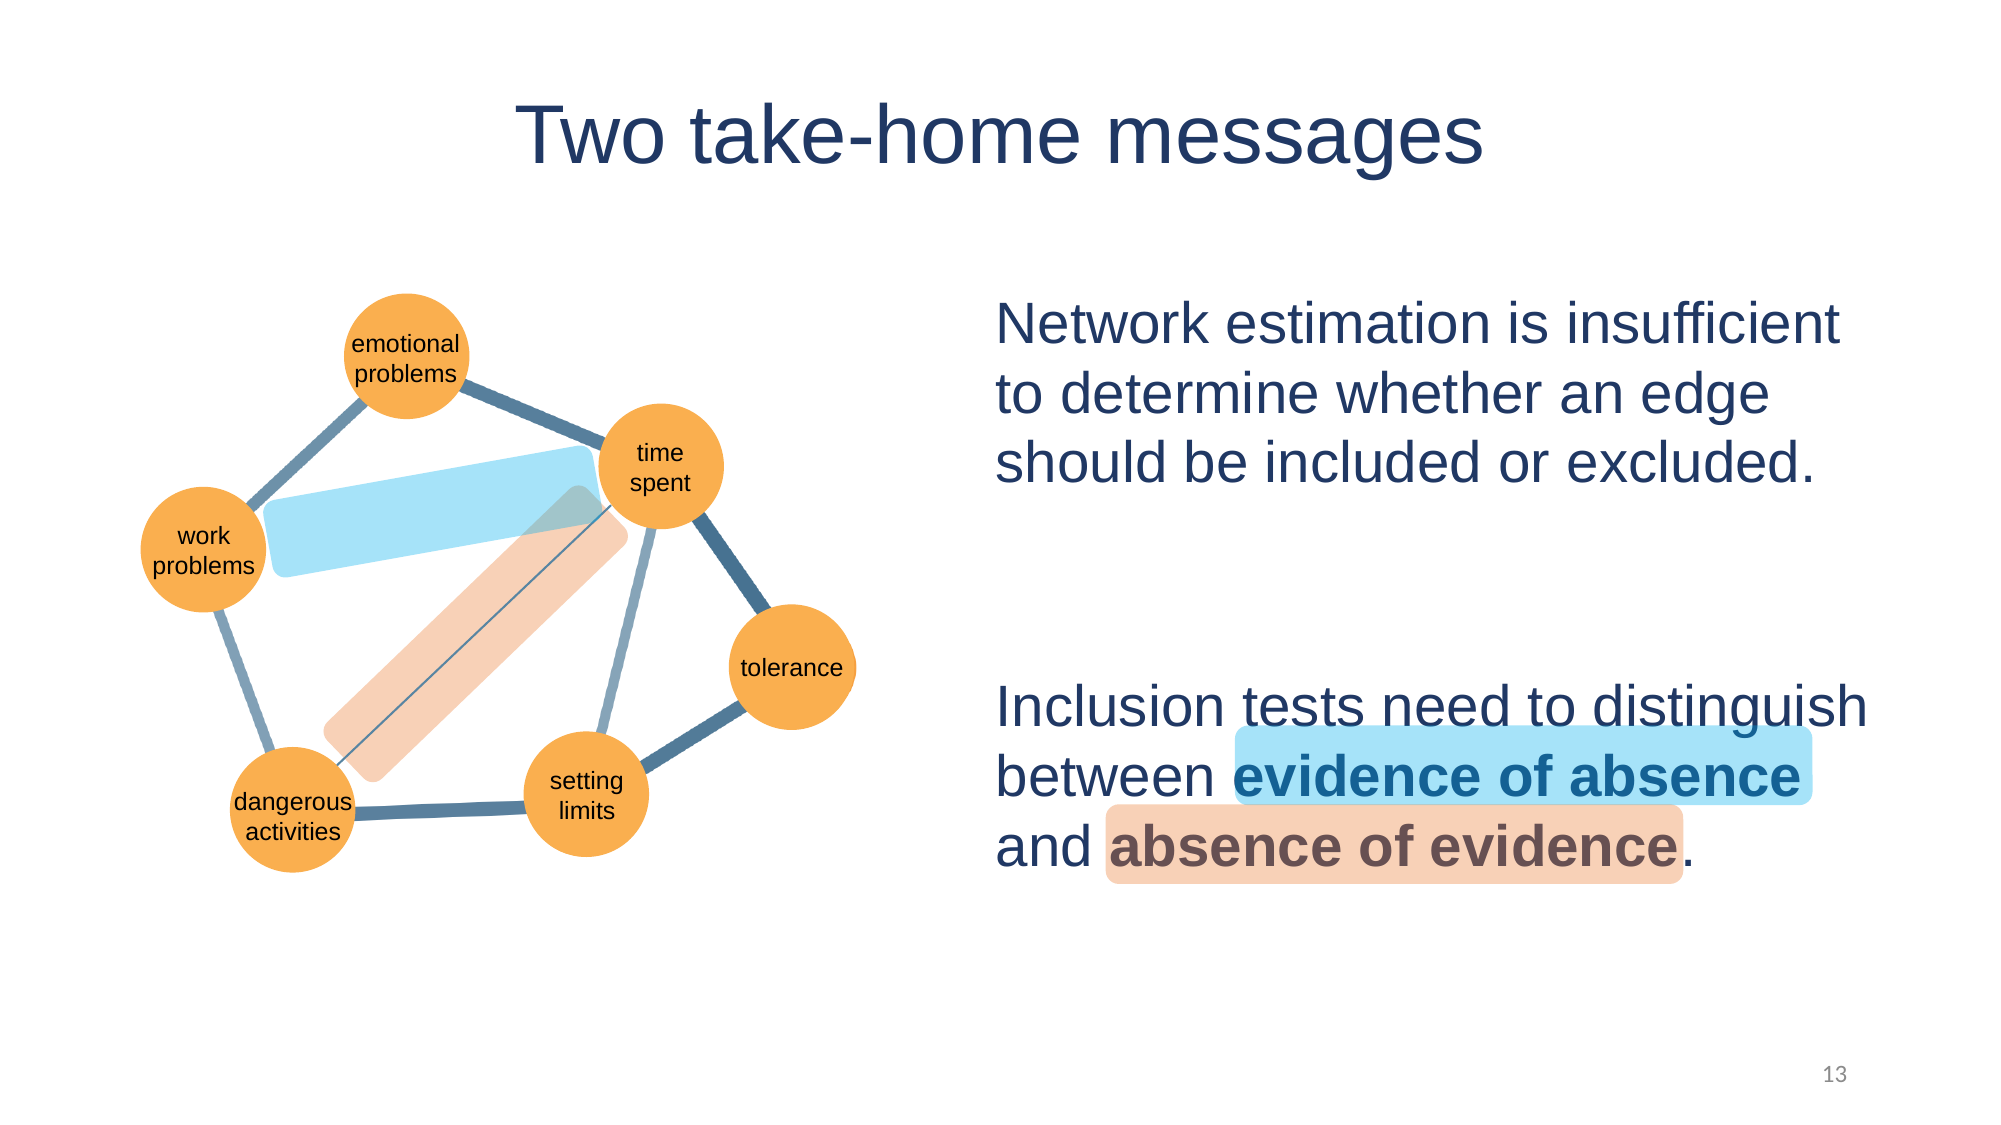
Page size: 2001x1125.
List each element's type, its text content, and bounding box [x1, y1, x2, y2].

slide_number 13 [1412, 1042, 1863, 1103]
title Two take-home messages [0, 0, 2000, 190]
text_box Inclusion tests need to distinguish between evidence of absence and absence of evidence. [980, 660, 1893, 886]
text_box [1233, 724, 1814, 807]
text_box [1104, 803, 1685, 886]
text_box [107, 293, 895, 884]
text_box Network estimation is insufficient to determine whether an edge should be included or excluded. [980, 277, 1893, 502]
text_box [336, 505, 611, 766]
